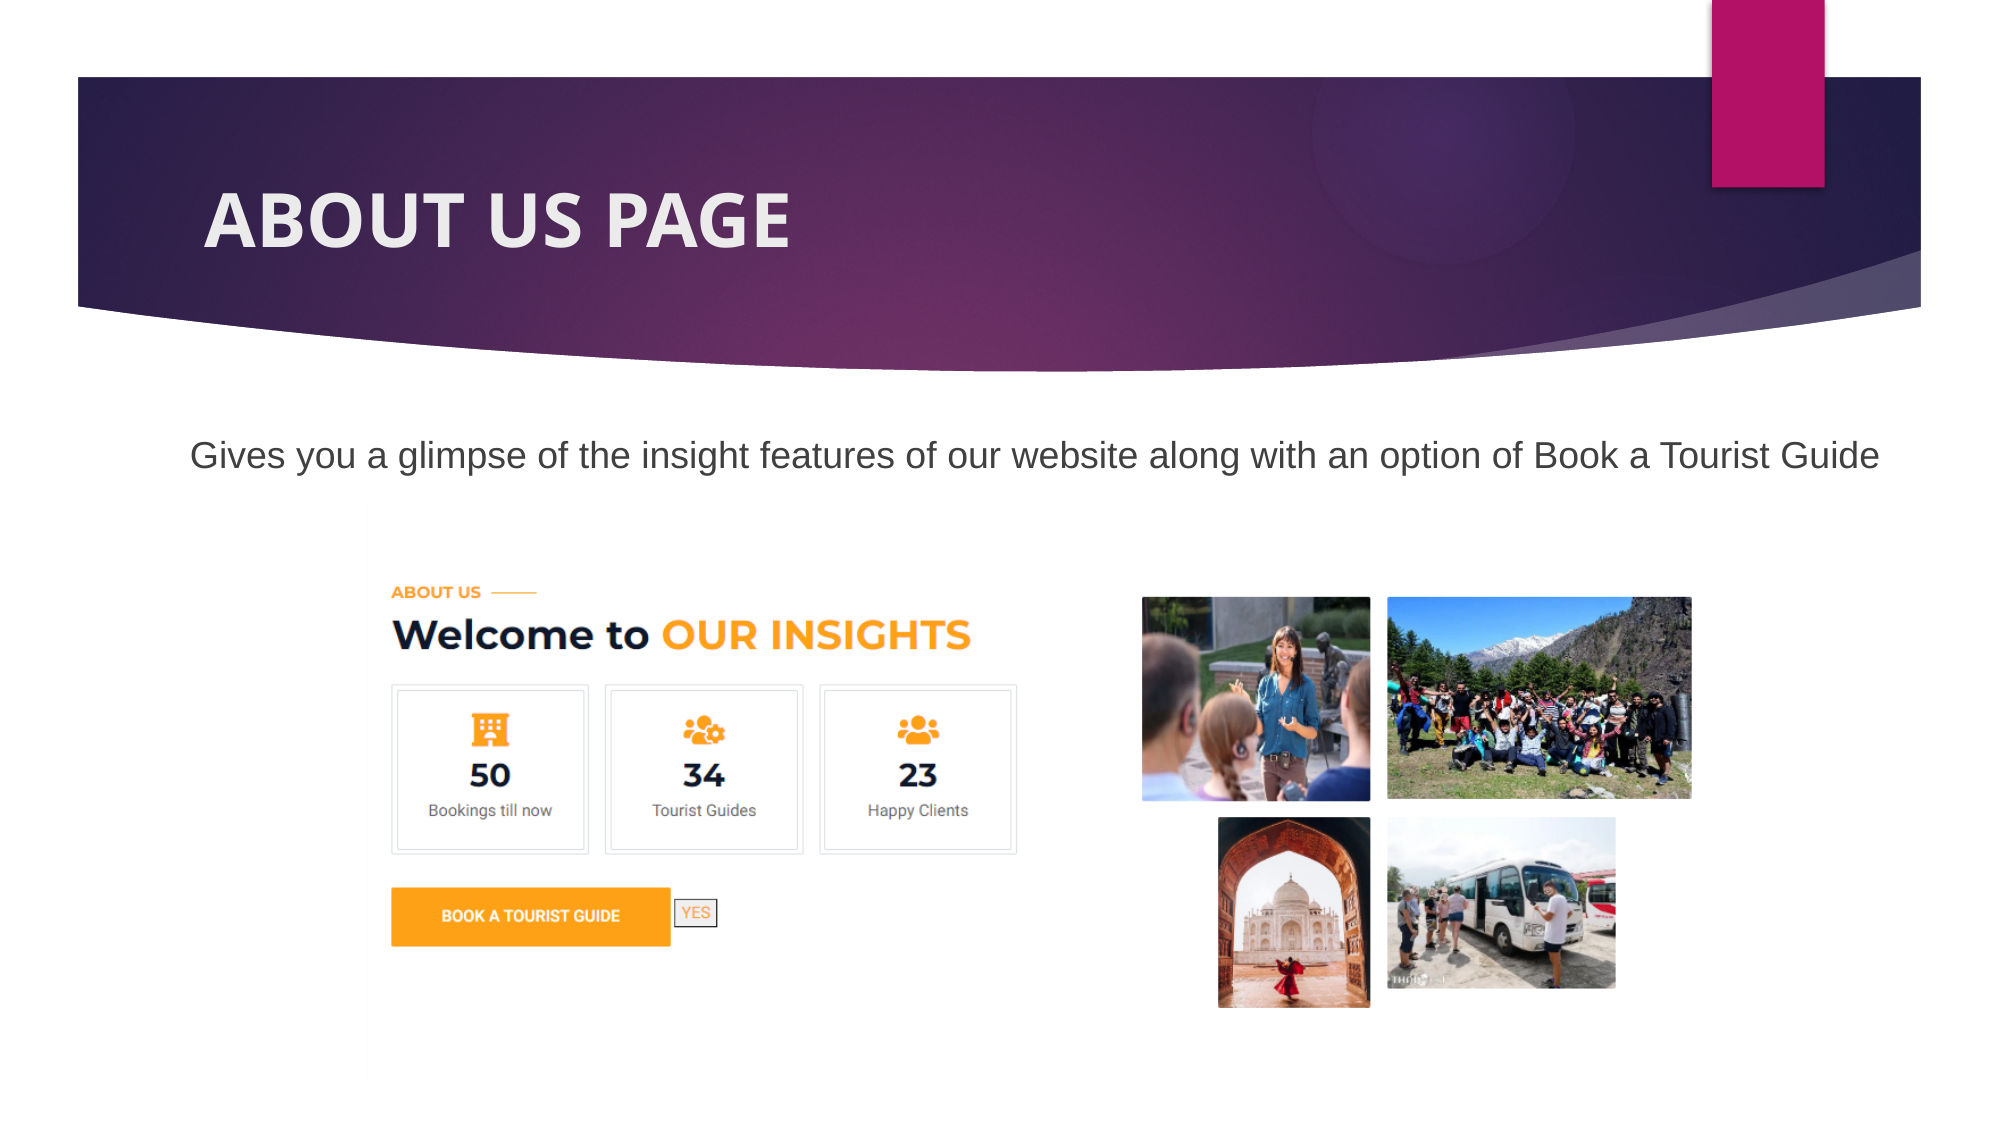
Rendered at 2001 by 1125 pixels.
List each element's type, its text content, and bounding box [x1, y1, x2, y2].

list Gives you a glimpse of the insight features of our website along with an option of Book a Tourist Guide [143, 423, 1944, 1014]
picture [367, 500, 1709, 1080]
title ABOUT US PAGE [189, 159, 1627, 276]
